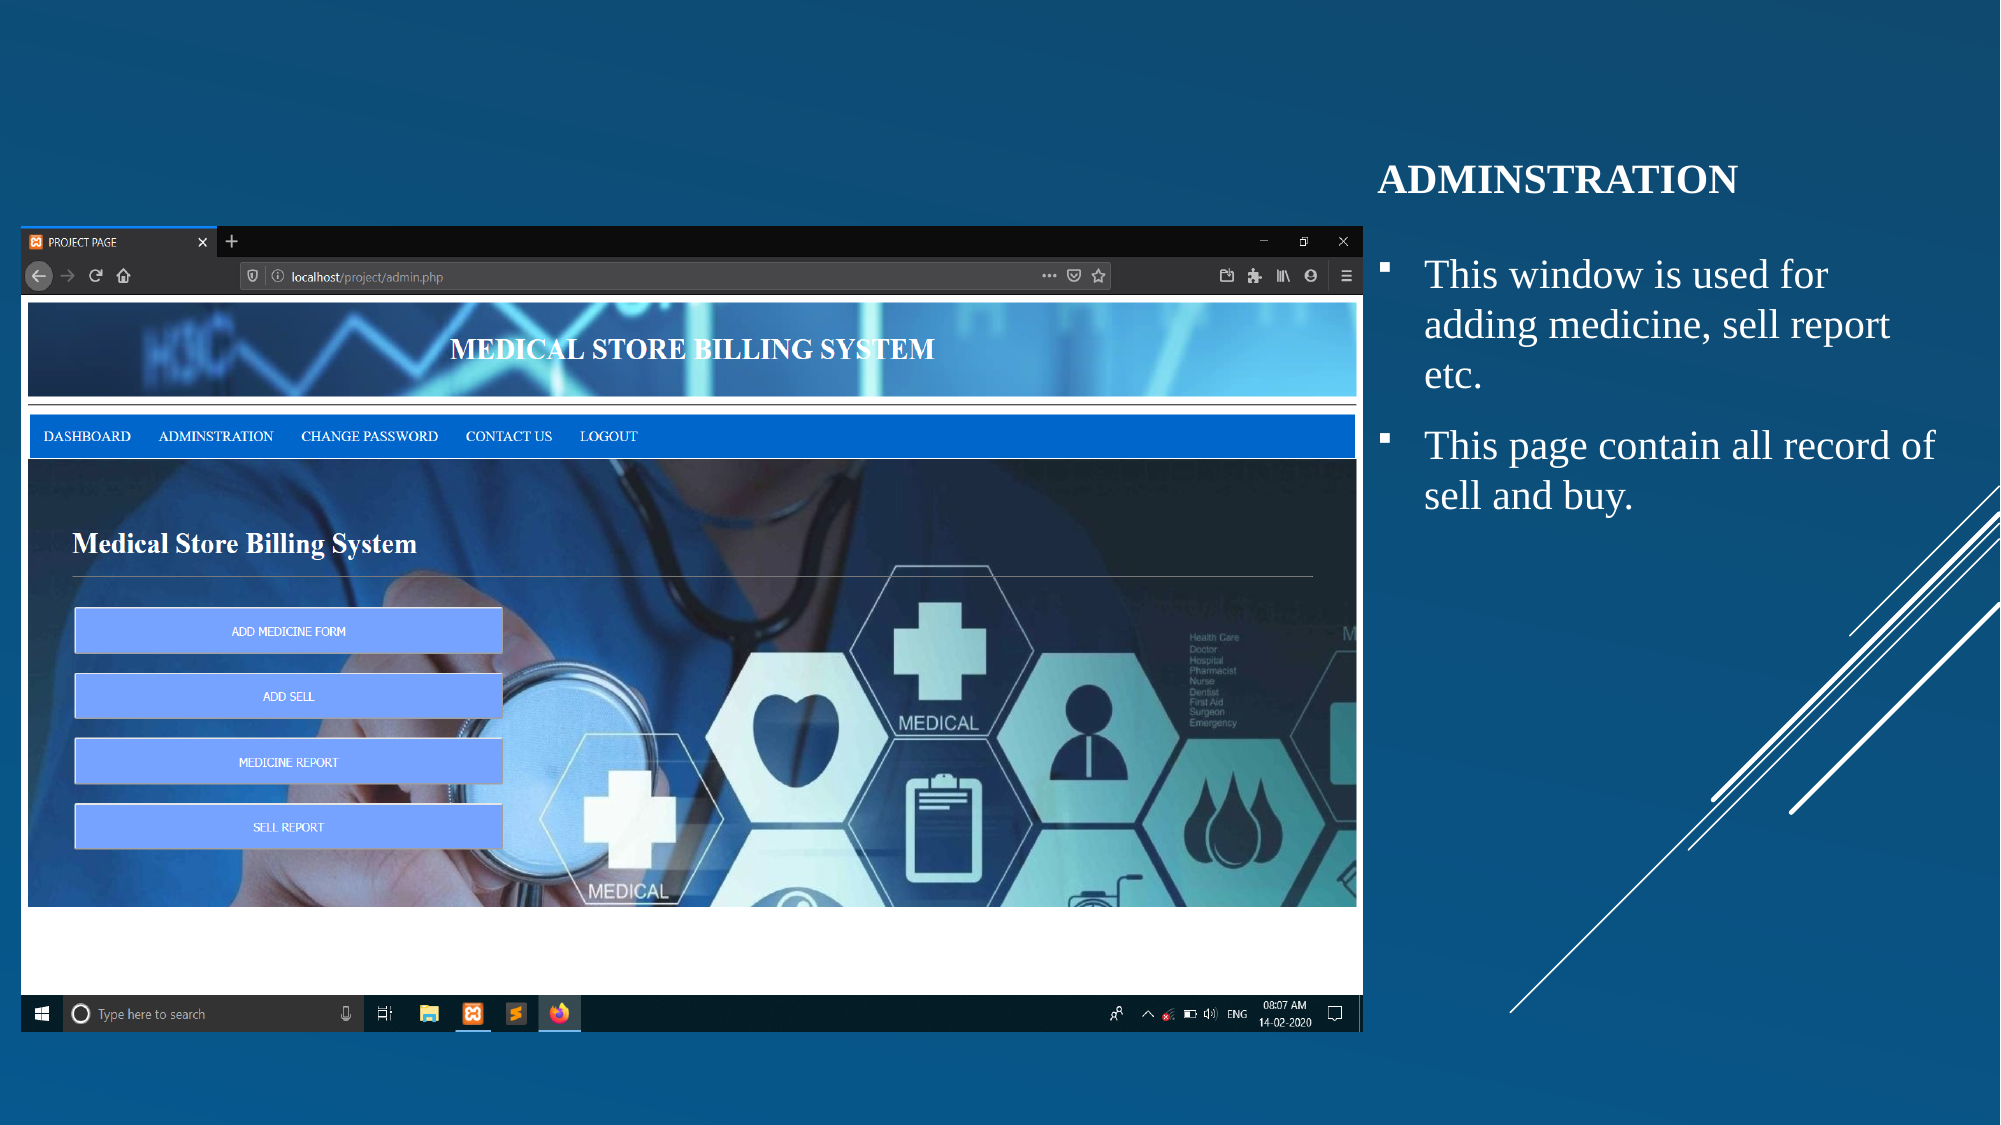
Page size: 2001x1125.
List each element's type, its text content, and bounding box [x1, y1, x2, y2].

title Adminstration [1362, 0, 1963, 210]
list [21, 226, 1364, 1032]
list This window is used for adding medicine, sell report etc. This page contain all record of sell and buy. [1364, 239, 1963, 583]
